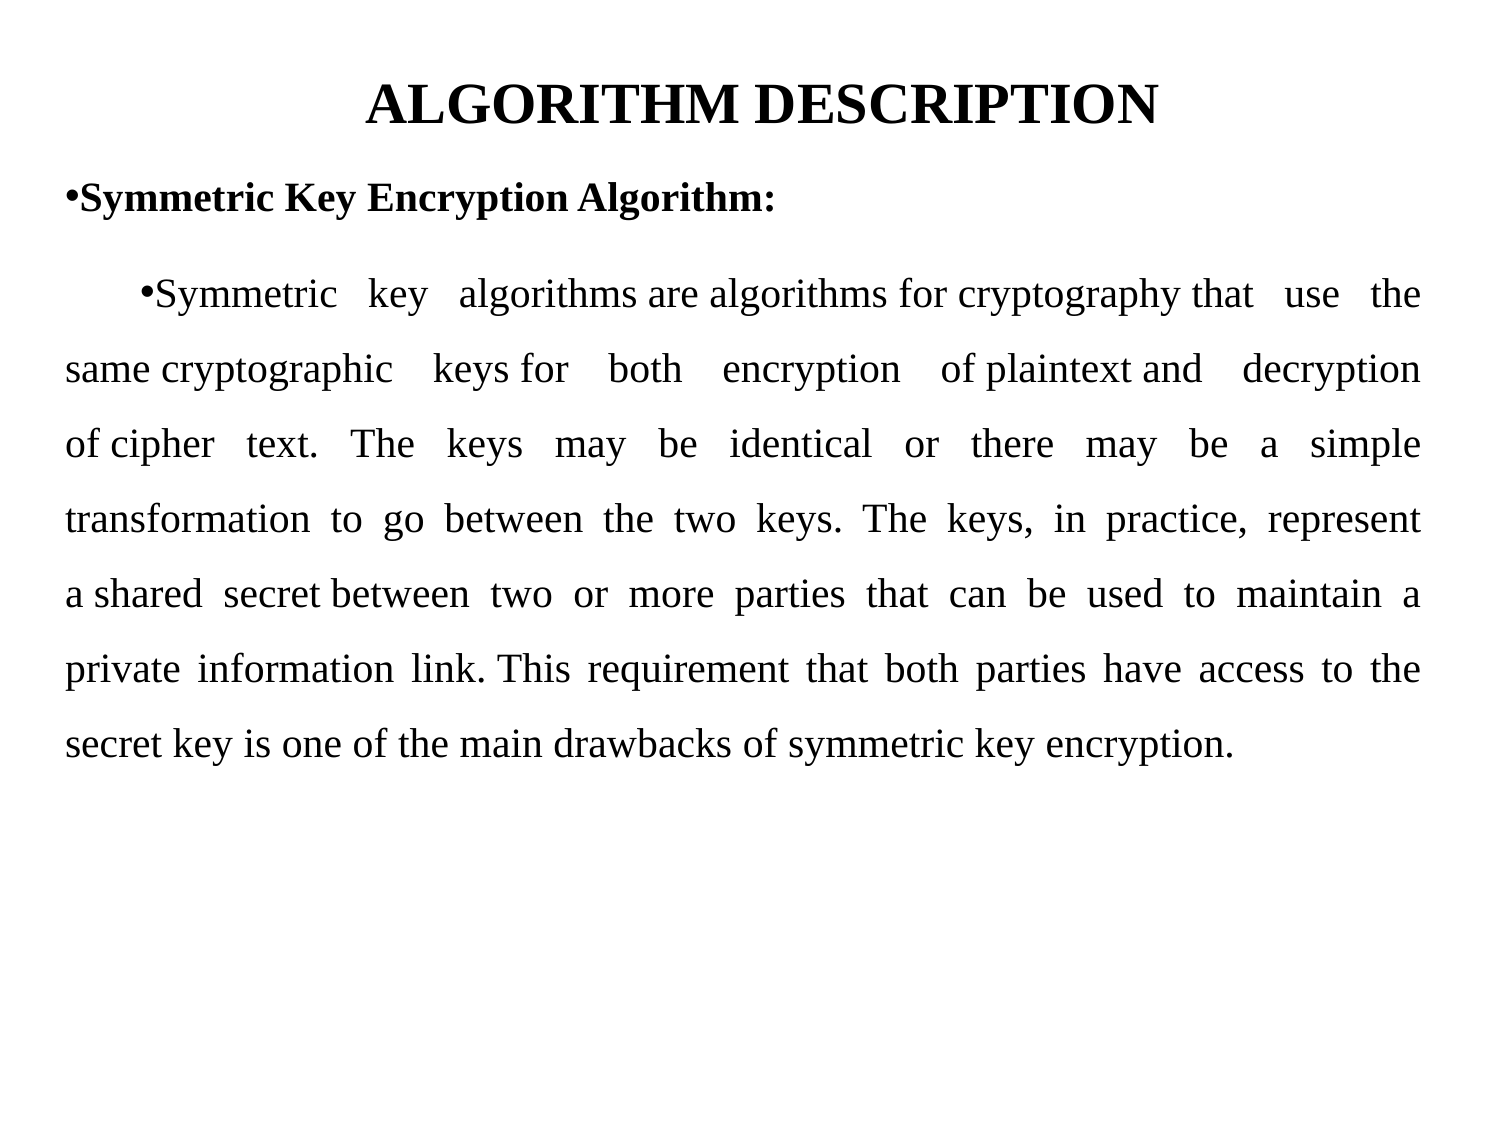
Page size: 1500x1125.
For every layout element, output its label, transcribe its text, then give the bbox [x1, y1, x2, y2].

title ALGORITHM DESCRIPTION [87, 50, 1438, 137]
list Symmetric Key Encryption Algorithm: Symmetric key algorithms are algorithms for cryptography that use the same cryptographic keys for both encryption of plaintext and decryption of cipher text. The keys may be identical or there may be a simple transformation to go between the two keys. The keys, in practice, represent a shared secret between two or more parties that can be used to maintain a private information link. This requirement that both parties have access to the secret key is one of the main drawbacks of symmetric key encryption. [50, 137, 1438, 1088]
